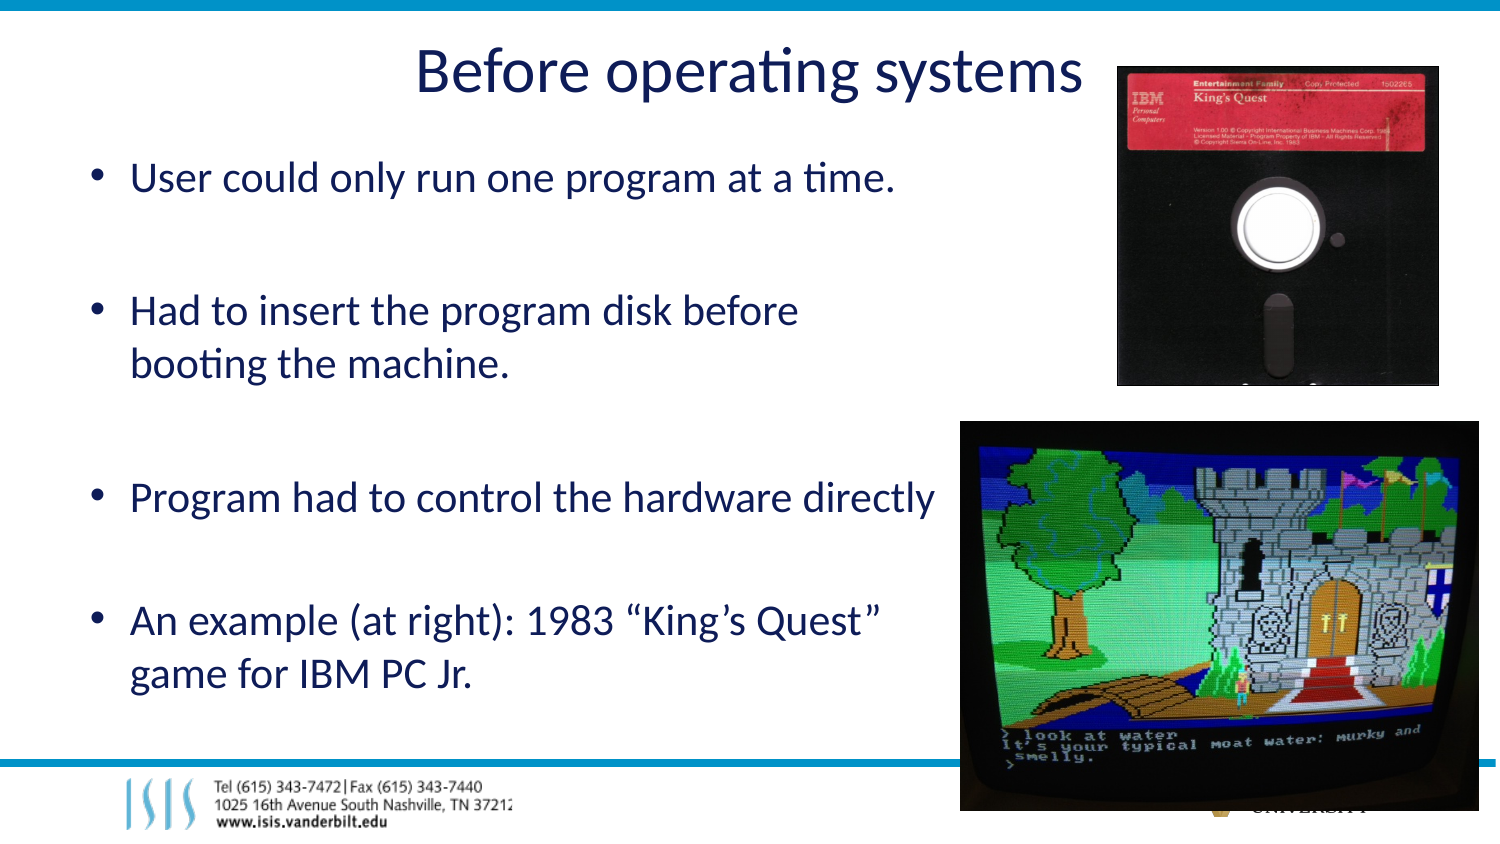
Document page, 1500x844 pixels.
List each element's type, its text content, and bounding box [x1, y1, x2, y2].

picture [1117, 66, 1439, 386]
list User could only run one program at a time. Had to insert the program disk before booting the machine. Program had to control the hardware directly An example (at right): 1983 “King’s Quest” game for IBM PC Jr. [74, 140, 961, 760]
title Before operating systems [75, 19, 1425, 114]
picture [960, 421, 1480, 817]
